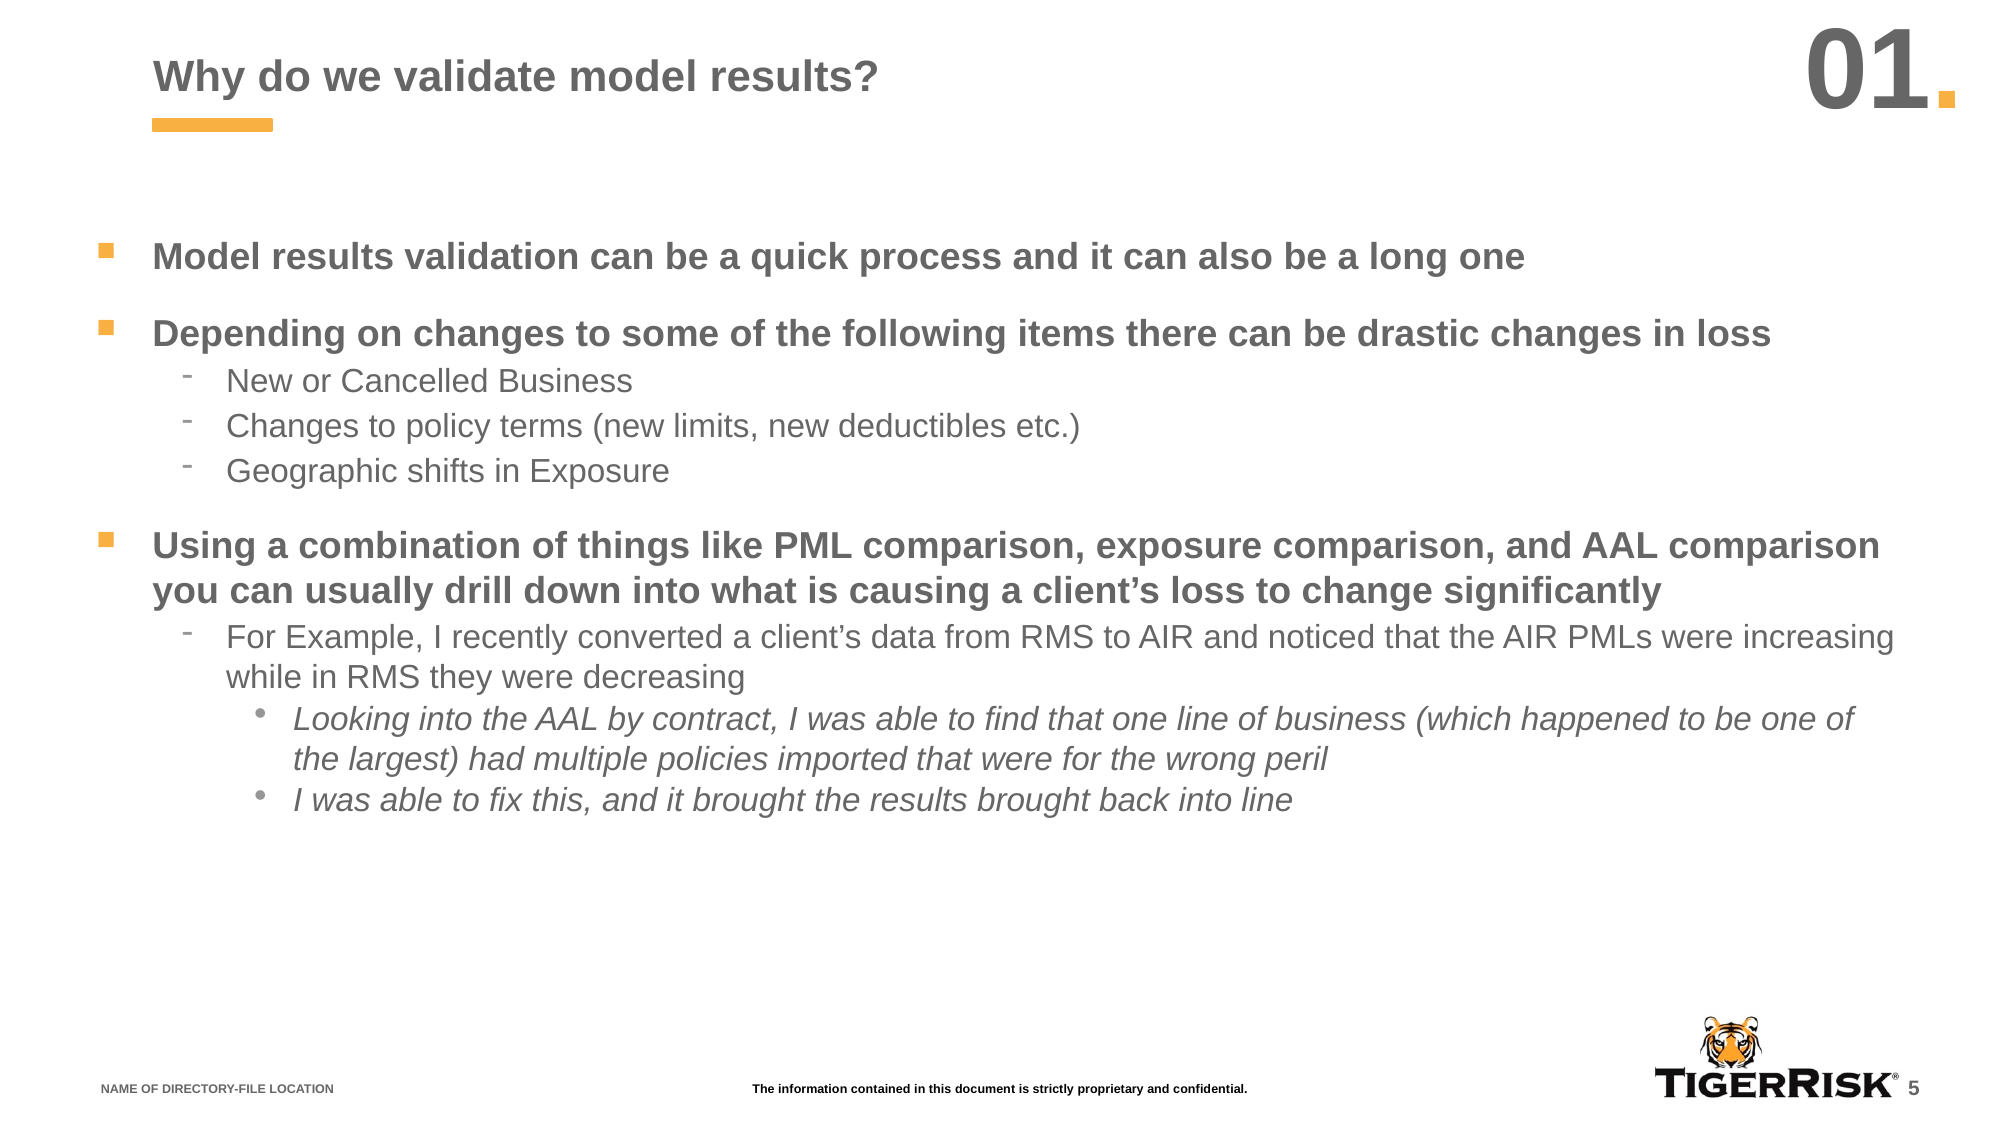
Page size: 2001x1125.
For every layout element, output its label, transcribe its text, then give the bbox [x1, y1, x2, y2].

title Why do we validate model results? [138, 40, 1751, 109]
picture [1651, 1009, 1902, 1098]
text_box 01. [1748, 0, 1979, 139]
list Model results validation can be a quick process and it can also be a long one Depending on changes to some of the following items there can be drastic changes in loss New or Cancelled Business Changes to policy terms (new limits, new deductibles etc.) Geographic shifts in Exposure Using a combination of things like PML comparison, exposure comparison, and AAL comparison you can usually drill down into what is causing a client’s loss to change significantly For Example, I recently converted a client’s data from RMS to AIR and noticed that the AIR PMLs were increasing while in RMS they were decreasing Looking into the AAL by contract, I was able to find that one line of business (which happened to be one of the largest) had multiple policies imported that were for the wrong peril I was able to fix this, and it brought the results brought back into line [81, 224, 1913, 923]
